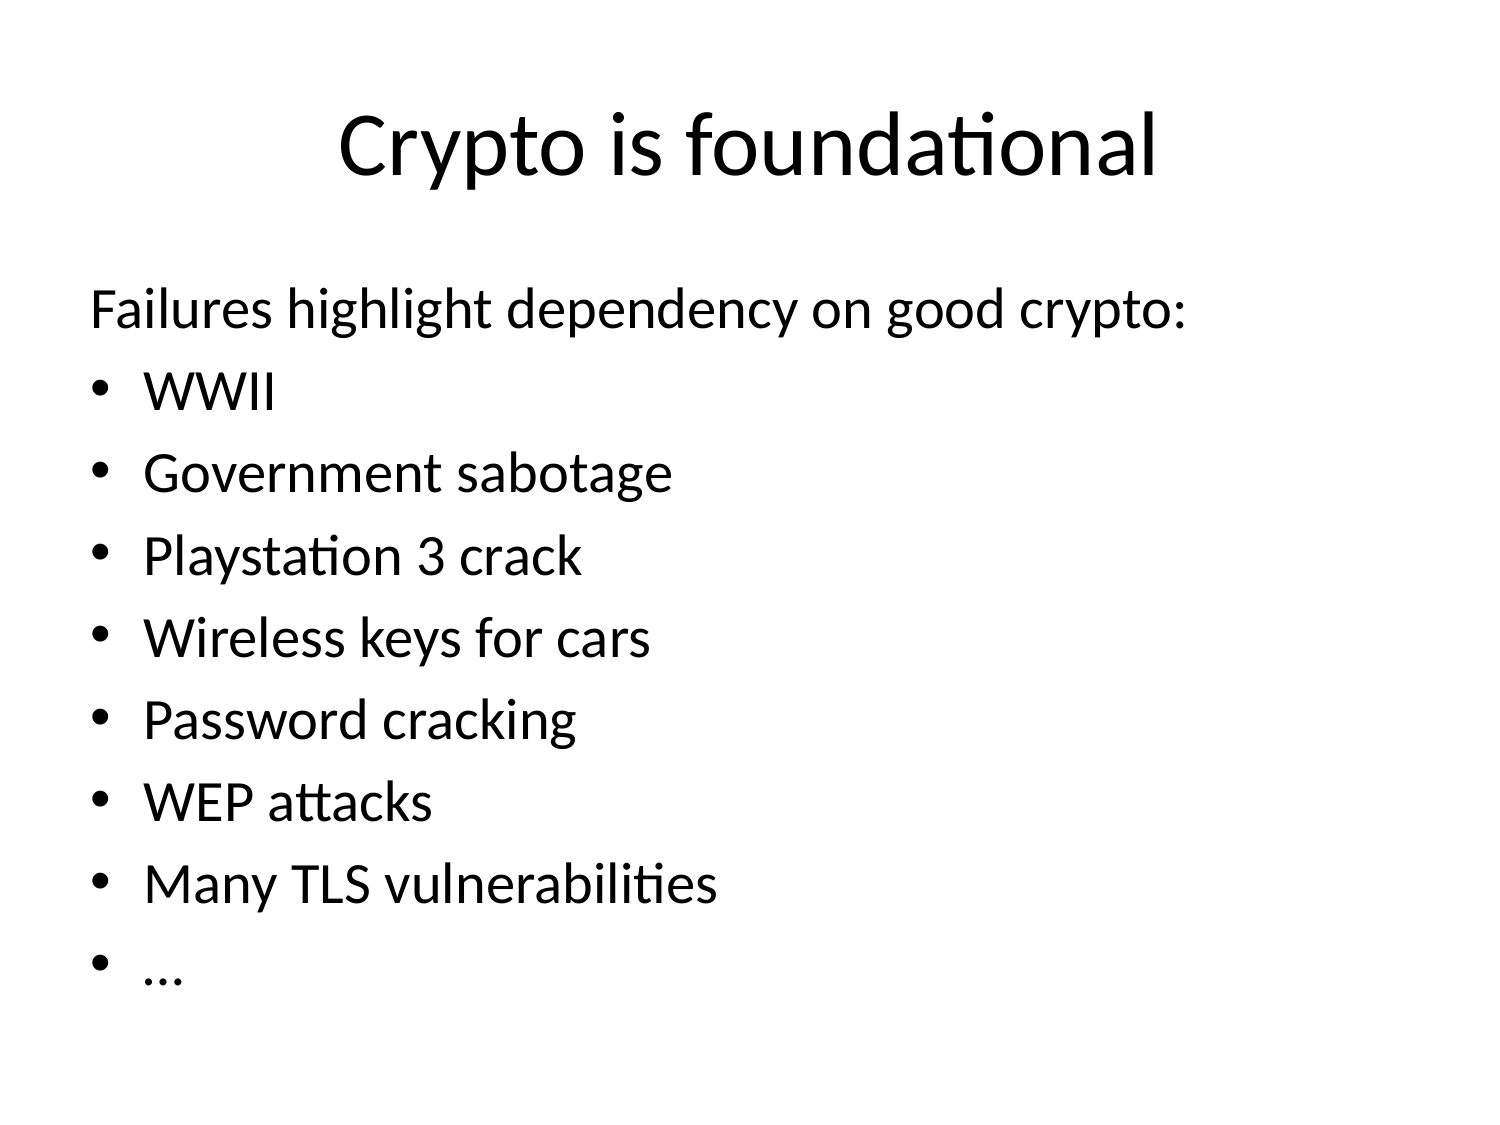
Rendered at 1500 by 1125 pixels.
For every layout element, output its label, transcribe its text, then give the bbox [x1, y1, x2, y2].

title Crypto is foundational [75, 45, 1425, 233]
list Failures highlight dependency on good crypto: WWII Government sabotage Playstation 3 crack Wireless keys for cars Password cracking WEP attacks Many TLS vulnerabilities … [75, 262, 1425, 1005]
